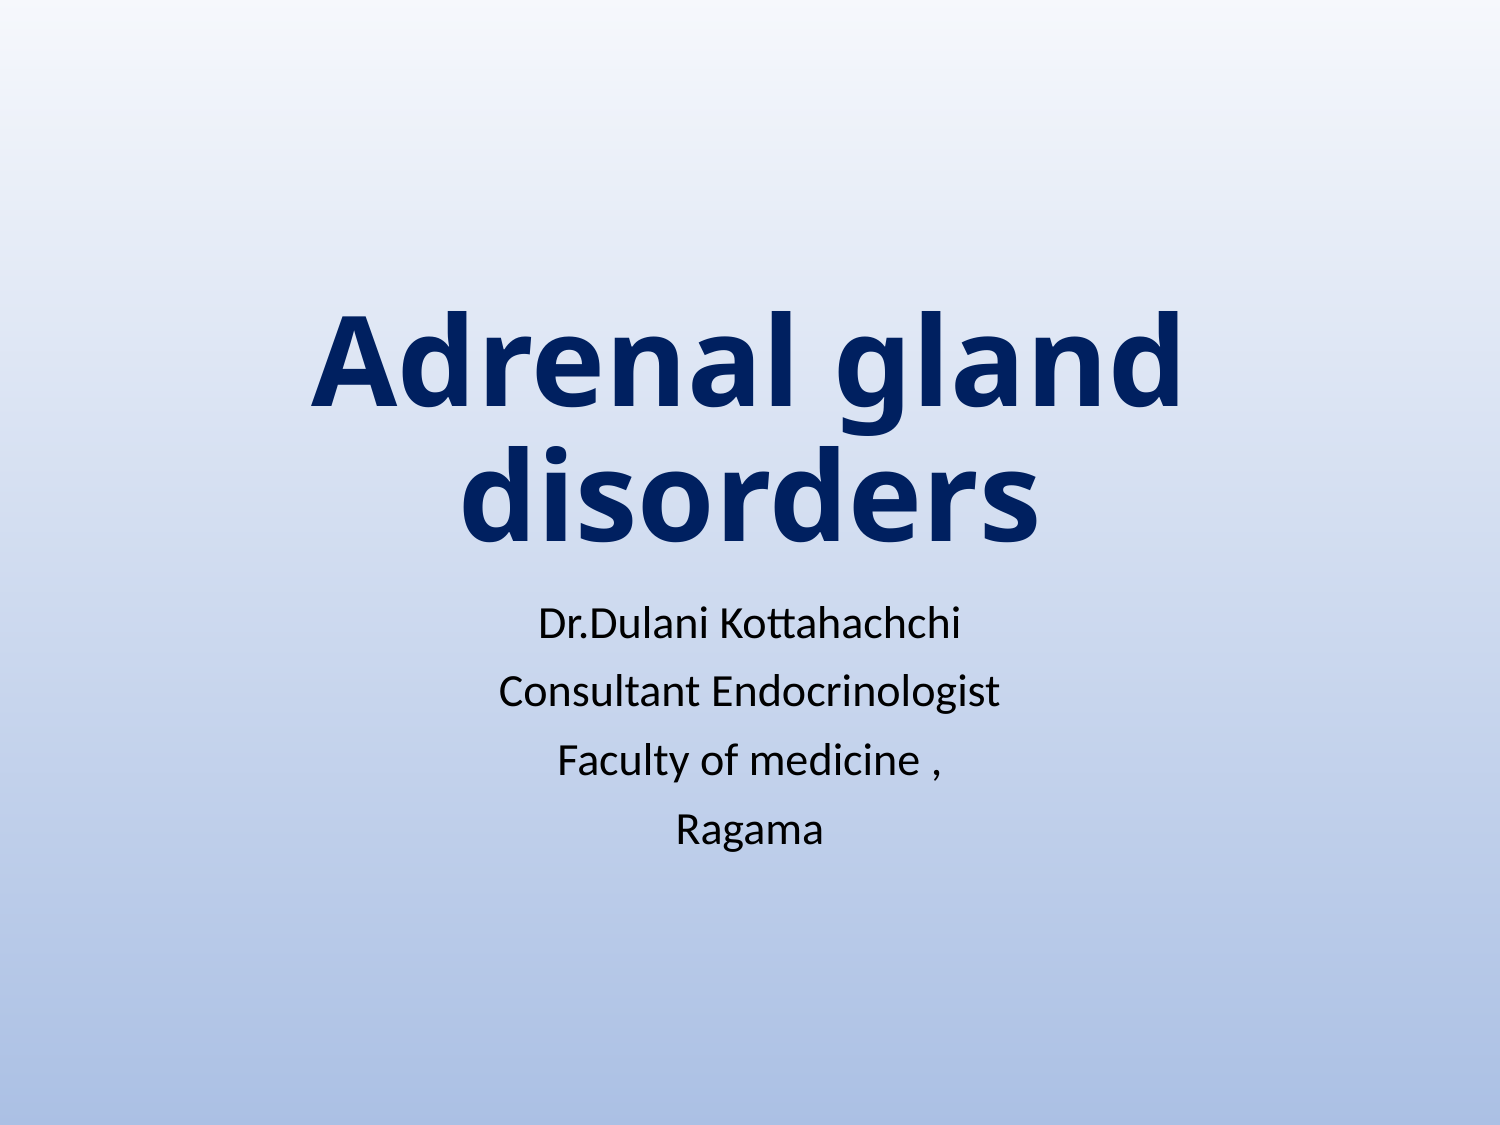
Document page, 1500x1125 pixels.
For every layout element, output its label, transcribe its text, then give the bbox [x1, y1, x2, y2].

title Adrenal gland disorders [112, 184, 1388, 576]
subtitle Dr.Dulani Kottahachchi Consultant Endocrinologist Faculty of medicine , Ragama [187, 590, 1313, 863]
